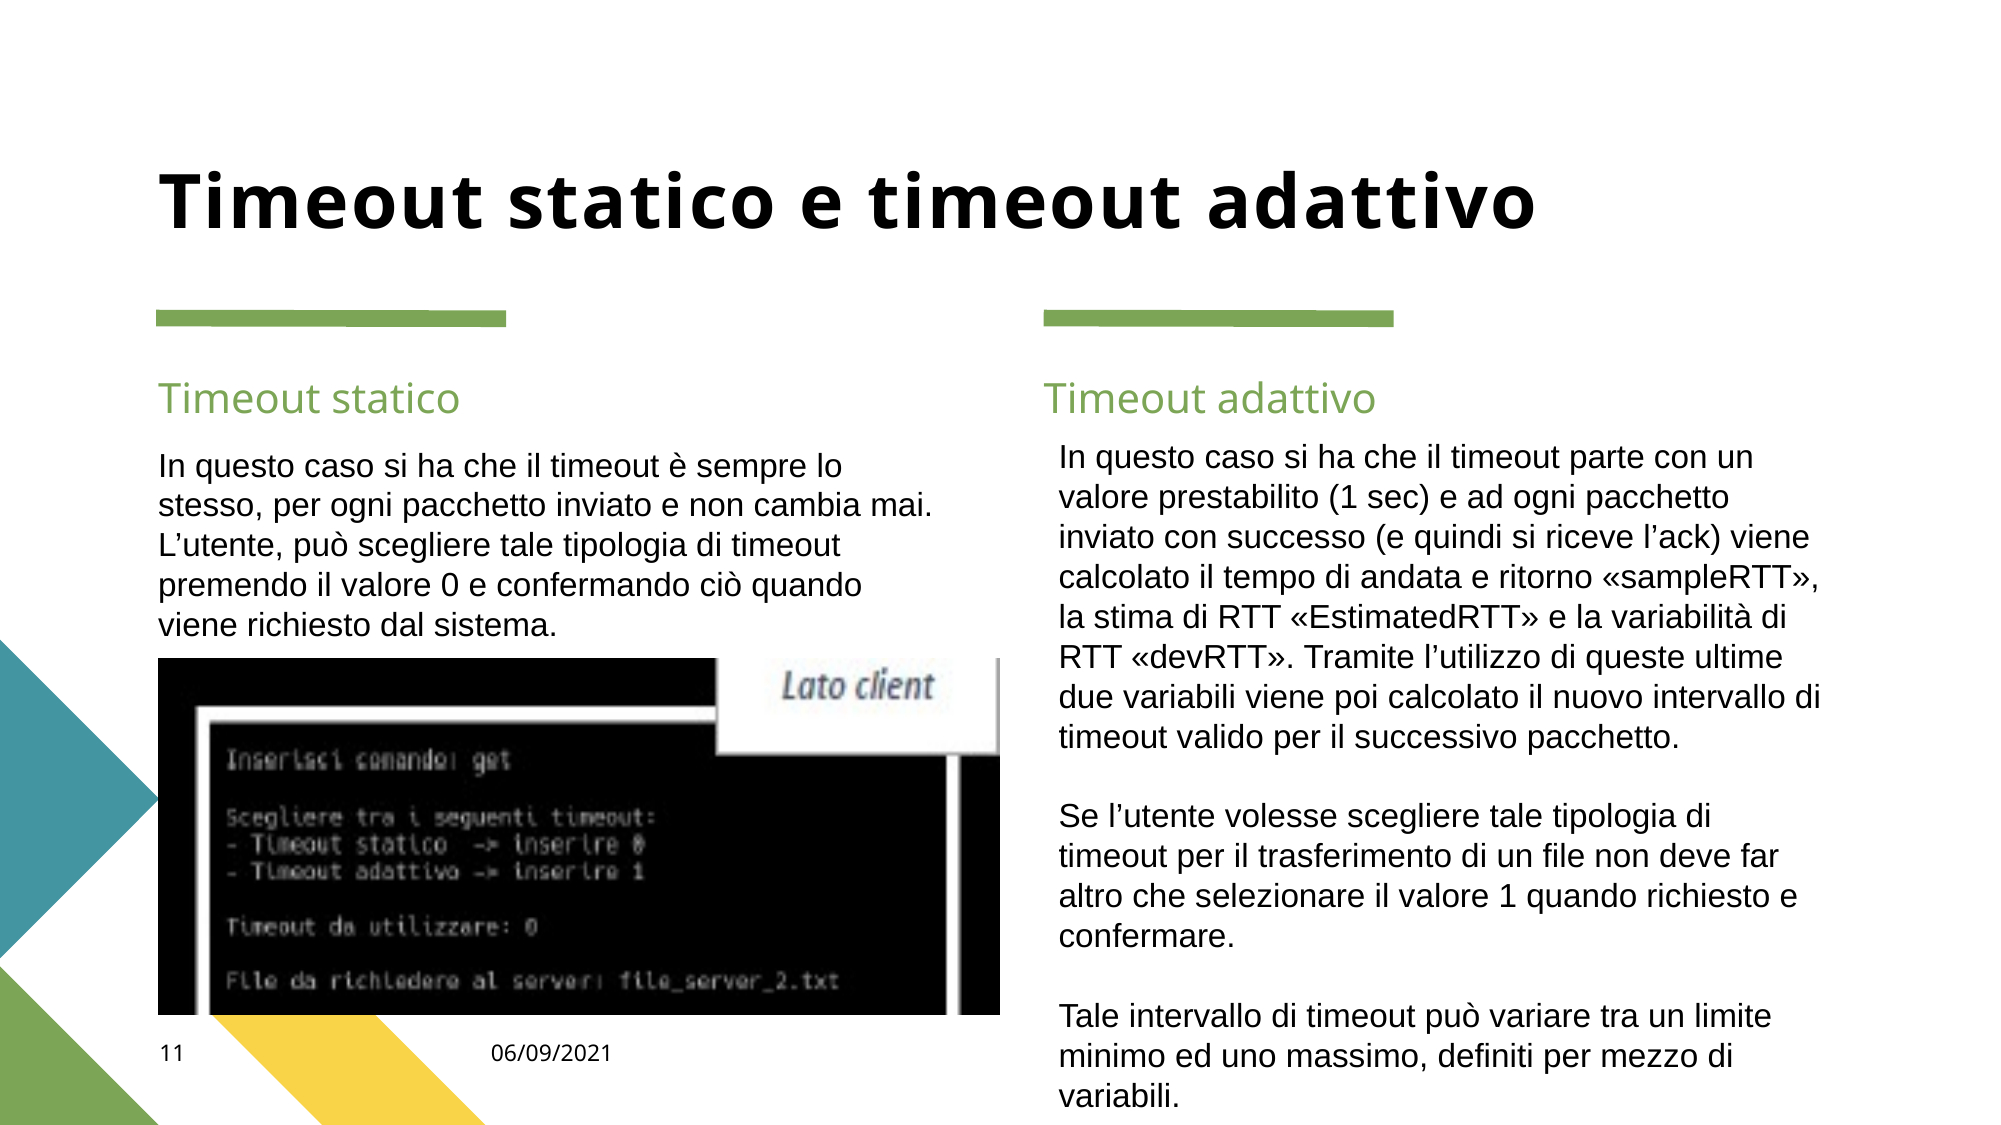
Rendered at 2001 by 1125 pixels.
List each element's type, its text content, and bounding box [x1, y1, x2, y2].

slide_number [490, 1038, 707, 1080]
list Timeout statico [158, 377, 950, 443]
title Timeout statico e timeout adattivo [158, 144, 1541, 245]
list Timeout adattivo [1043, 377, 1826, 427]
text_box In questo caso si ha che il timeout parte con un valore prestabilito (1 sec) e ad ogni pacchetto inviato con successo (e quindi si riceve l’ack) viene calcolato il tempo di andata e ritorno «sampleRTT», la stima di RTT «EstimatedRTT» e la variabilità di RTT «devRTT». Tramite l’utilizzo di queste ultime due variabili viene poi calcolato il nuovo intervallo di timeout valido per il successivo pacchetto. Se l’utente volesse scegliere tale tipologia di timeout per il trasferimento di un file non deve far altro che selezionare il valore 1 quando richiesto e confermare. Tale intervallo di timeout può variare tra un limite minimo ed uno massimo, definiti per mezzo di variabili. [1043, 427, 1842, 1122]
slide_number 11 [159, 1038, 246, 1080]
list In questo caso si ha che il timeout è sempre lo stesso, per ogni pacchetto inviato e non cambia mai. L’utente, può scegliere tale tipologia di timeout premendo il valore 0 e confermando ciò quando viene richiesto dal sistema. [158, 443, 950, 658]
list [158, 658, 1000, 1015]
